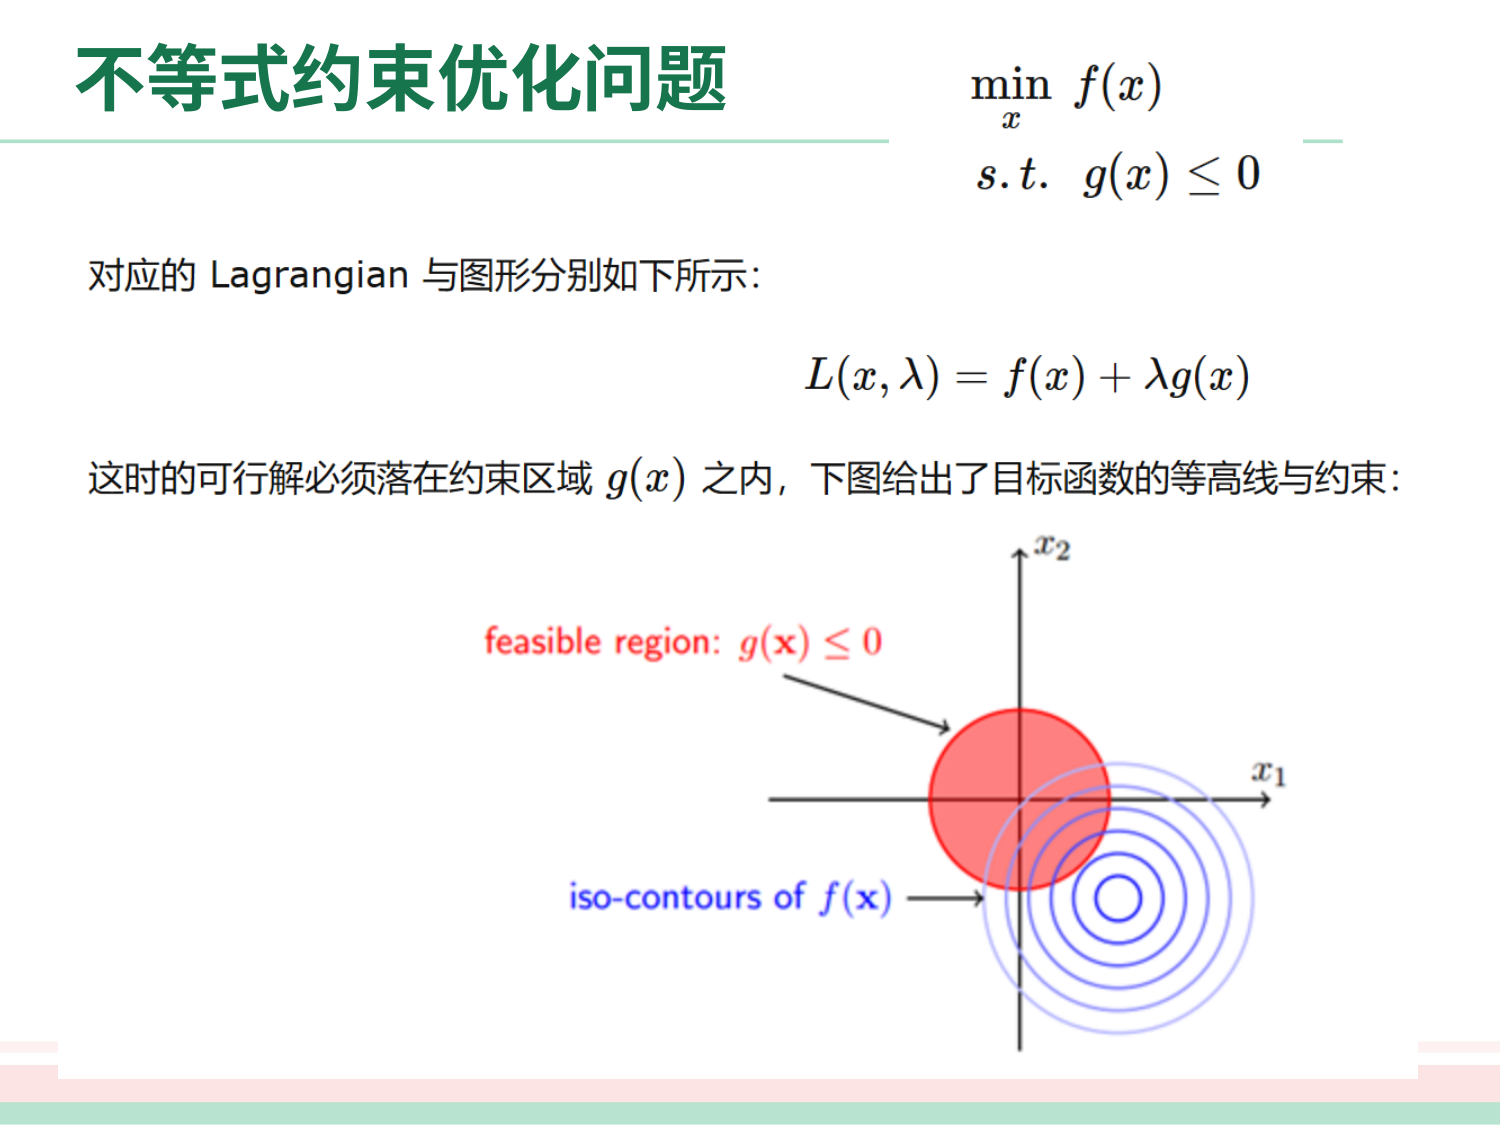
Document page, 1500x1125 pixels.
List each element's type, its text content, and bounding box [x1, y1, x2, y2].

title 不等式约束优化问题 [58, 35, 1353, 129]
picture [0, 0, 1500, 1125]
